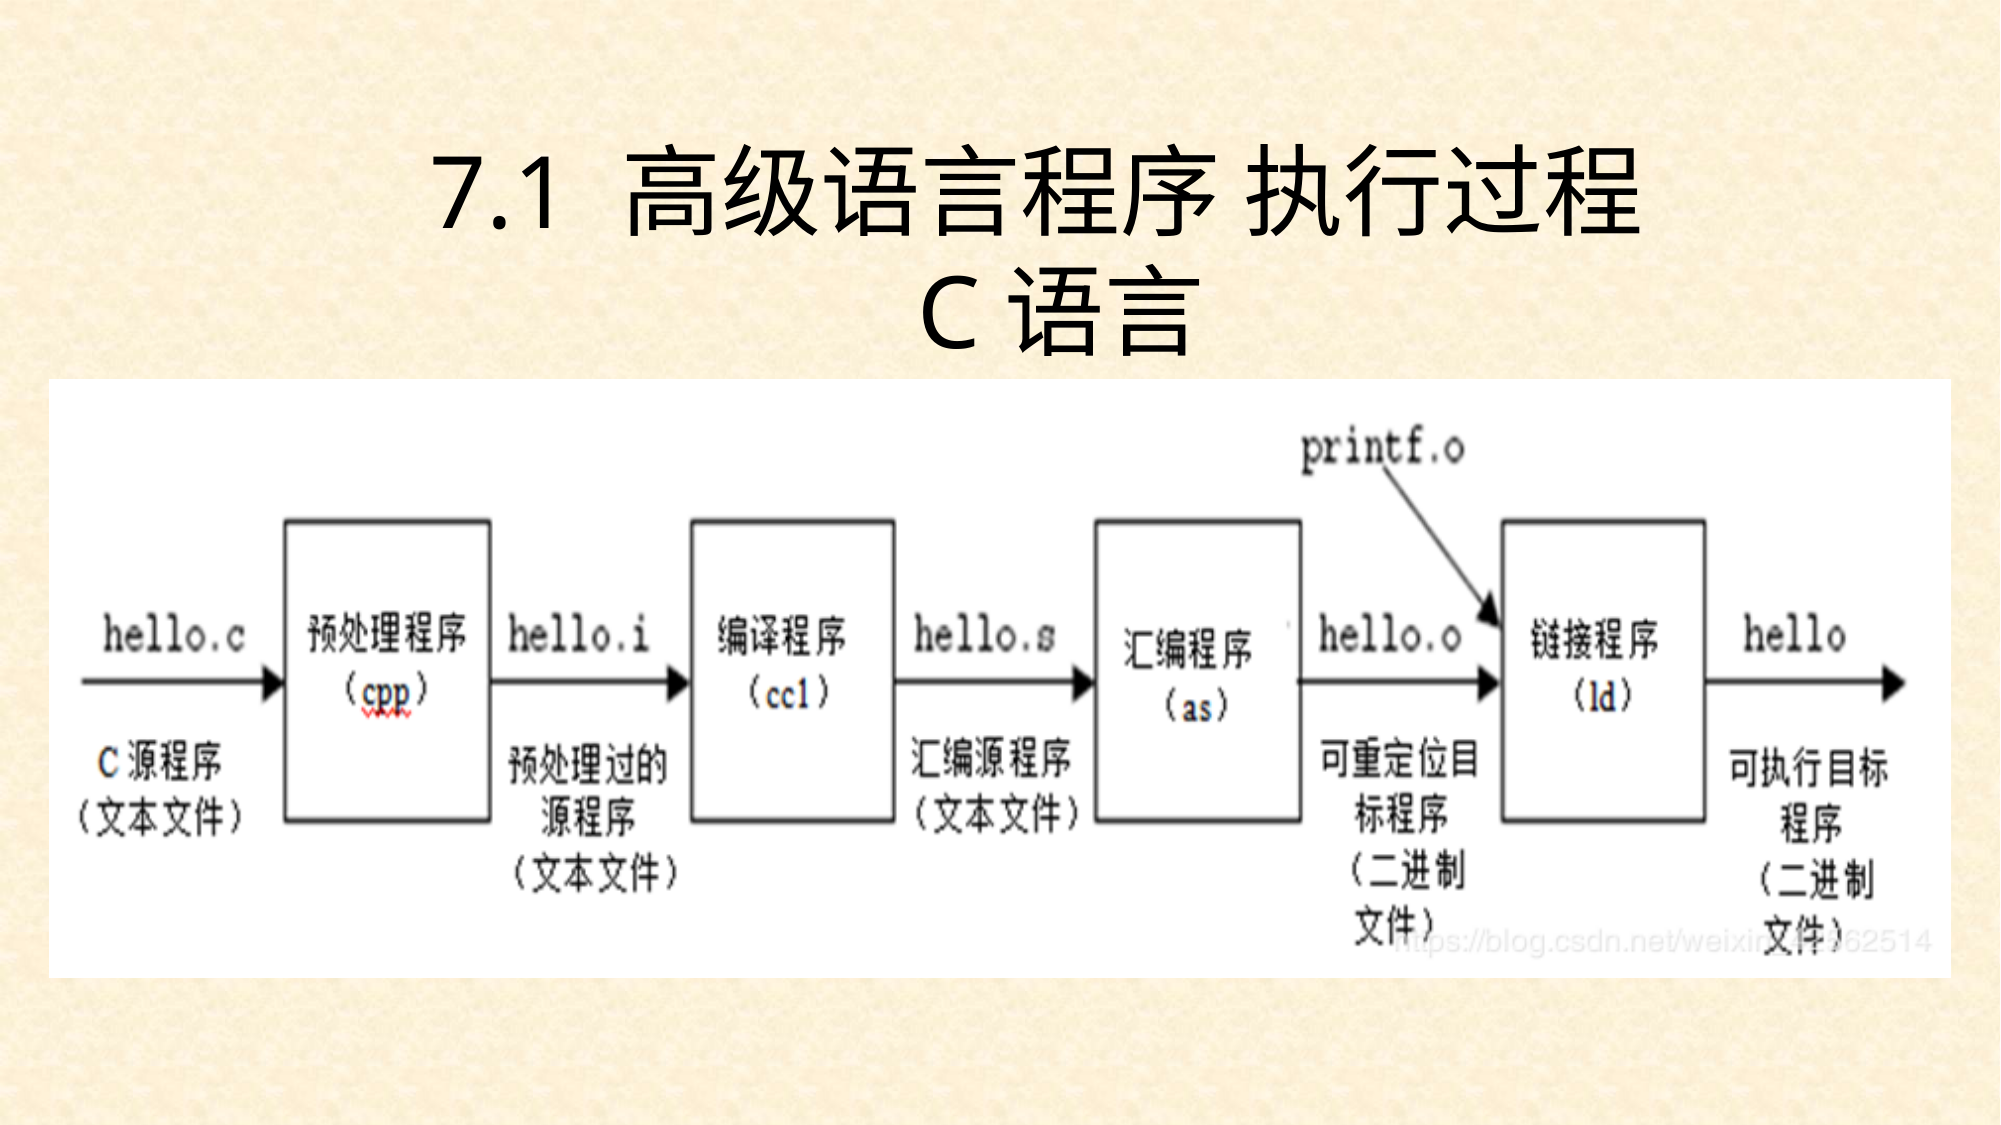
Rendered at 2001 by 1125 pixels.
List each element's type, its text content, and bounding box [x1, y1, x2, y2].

picture [0, 0, 2001, 1125]
text_box 7.1 高级语言程序 执行过程 C语言 [413, 121, 1683, 377]
